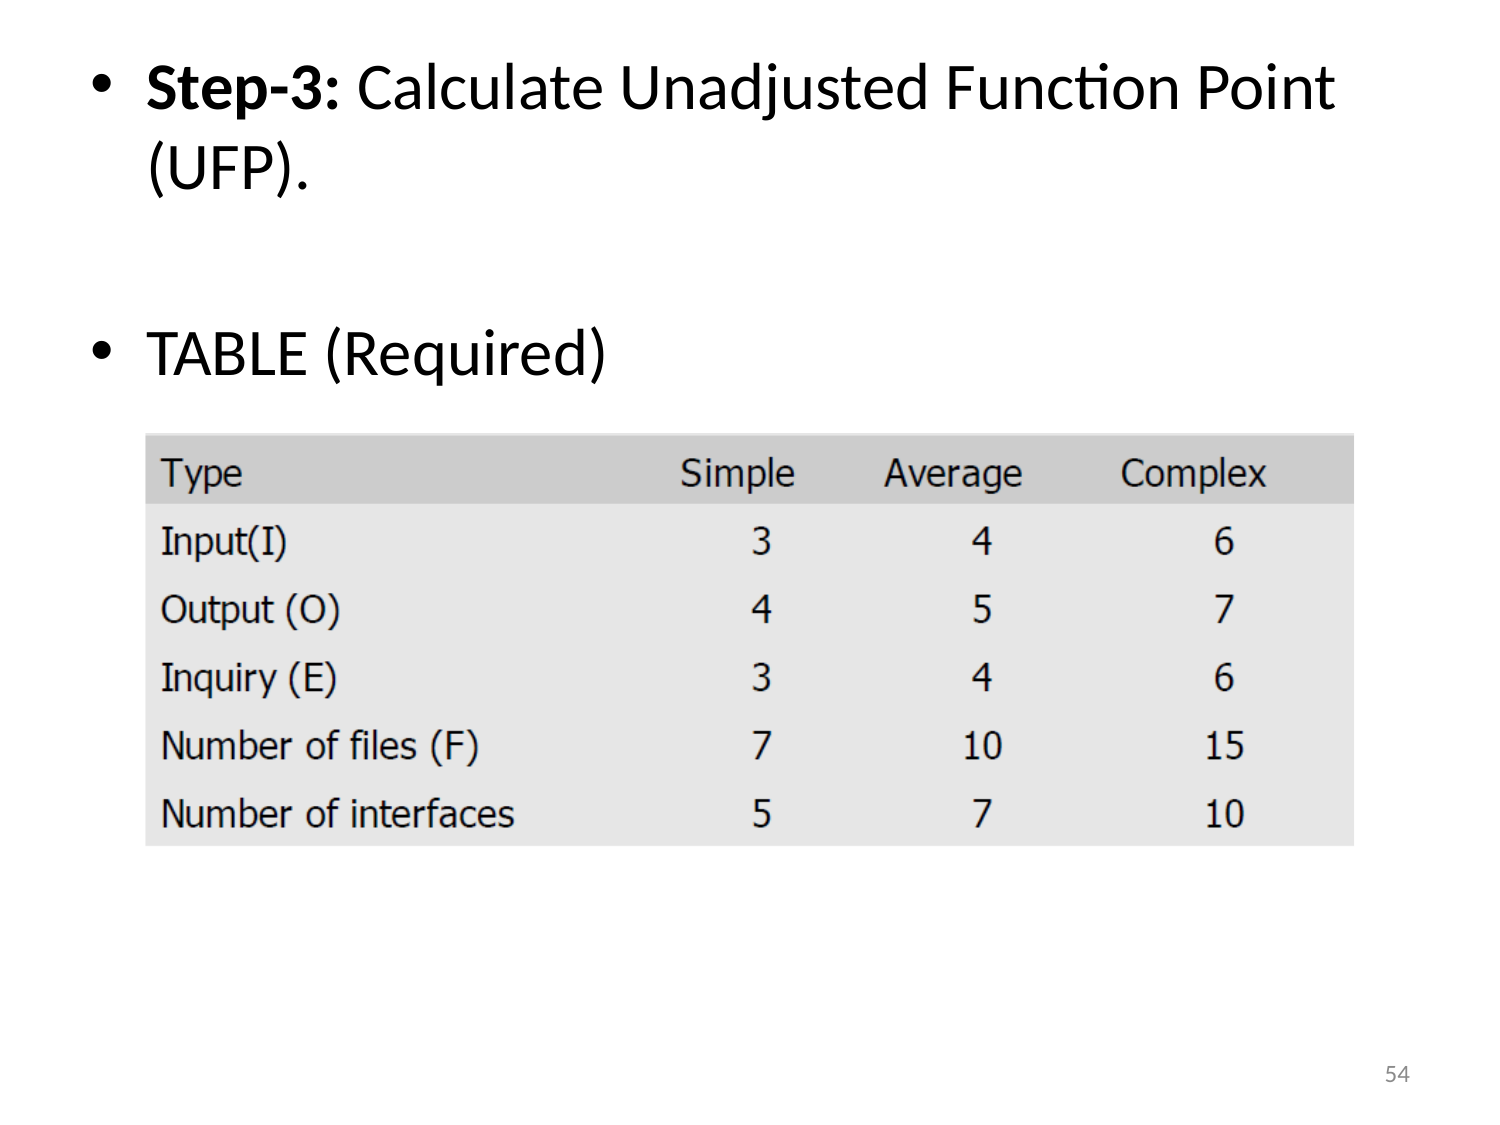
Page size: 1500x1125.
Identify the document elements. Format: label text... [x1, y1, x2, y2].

list Step-3: Calculate Unadjusted Function Point (UFP). TABLE (Required) [75, 35, 1417, 994]
slide_number 54 [1074, 1042, 1425, 1103]
picture [140, 433, 1355, 847]
